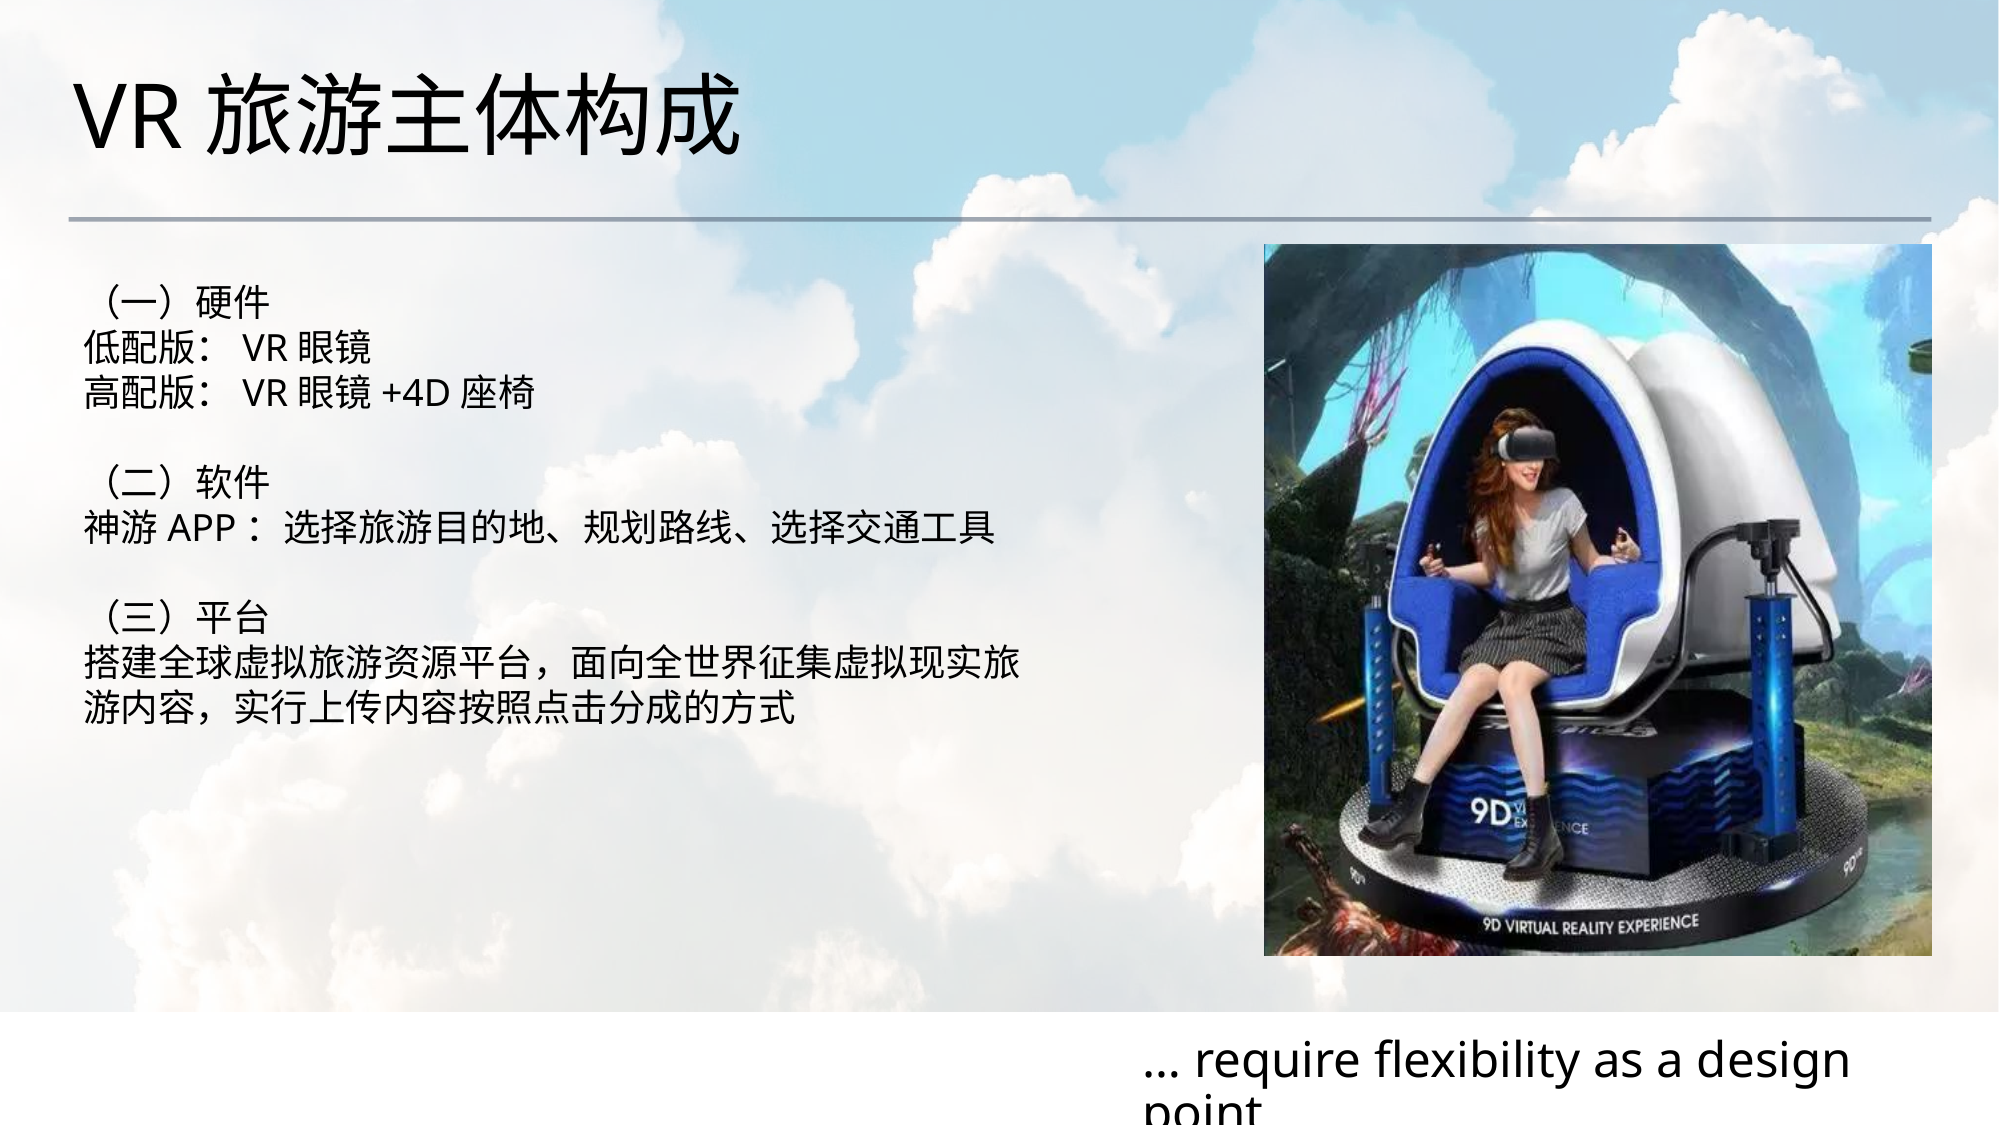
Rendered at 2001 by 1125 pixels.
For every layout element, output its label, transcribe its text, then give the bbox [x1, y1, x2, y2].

picture [0, 0, 1999, 1012]
text_box … require flexibility as a design point [1113, 1012, 1972, 1125]
